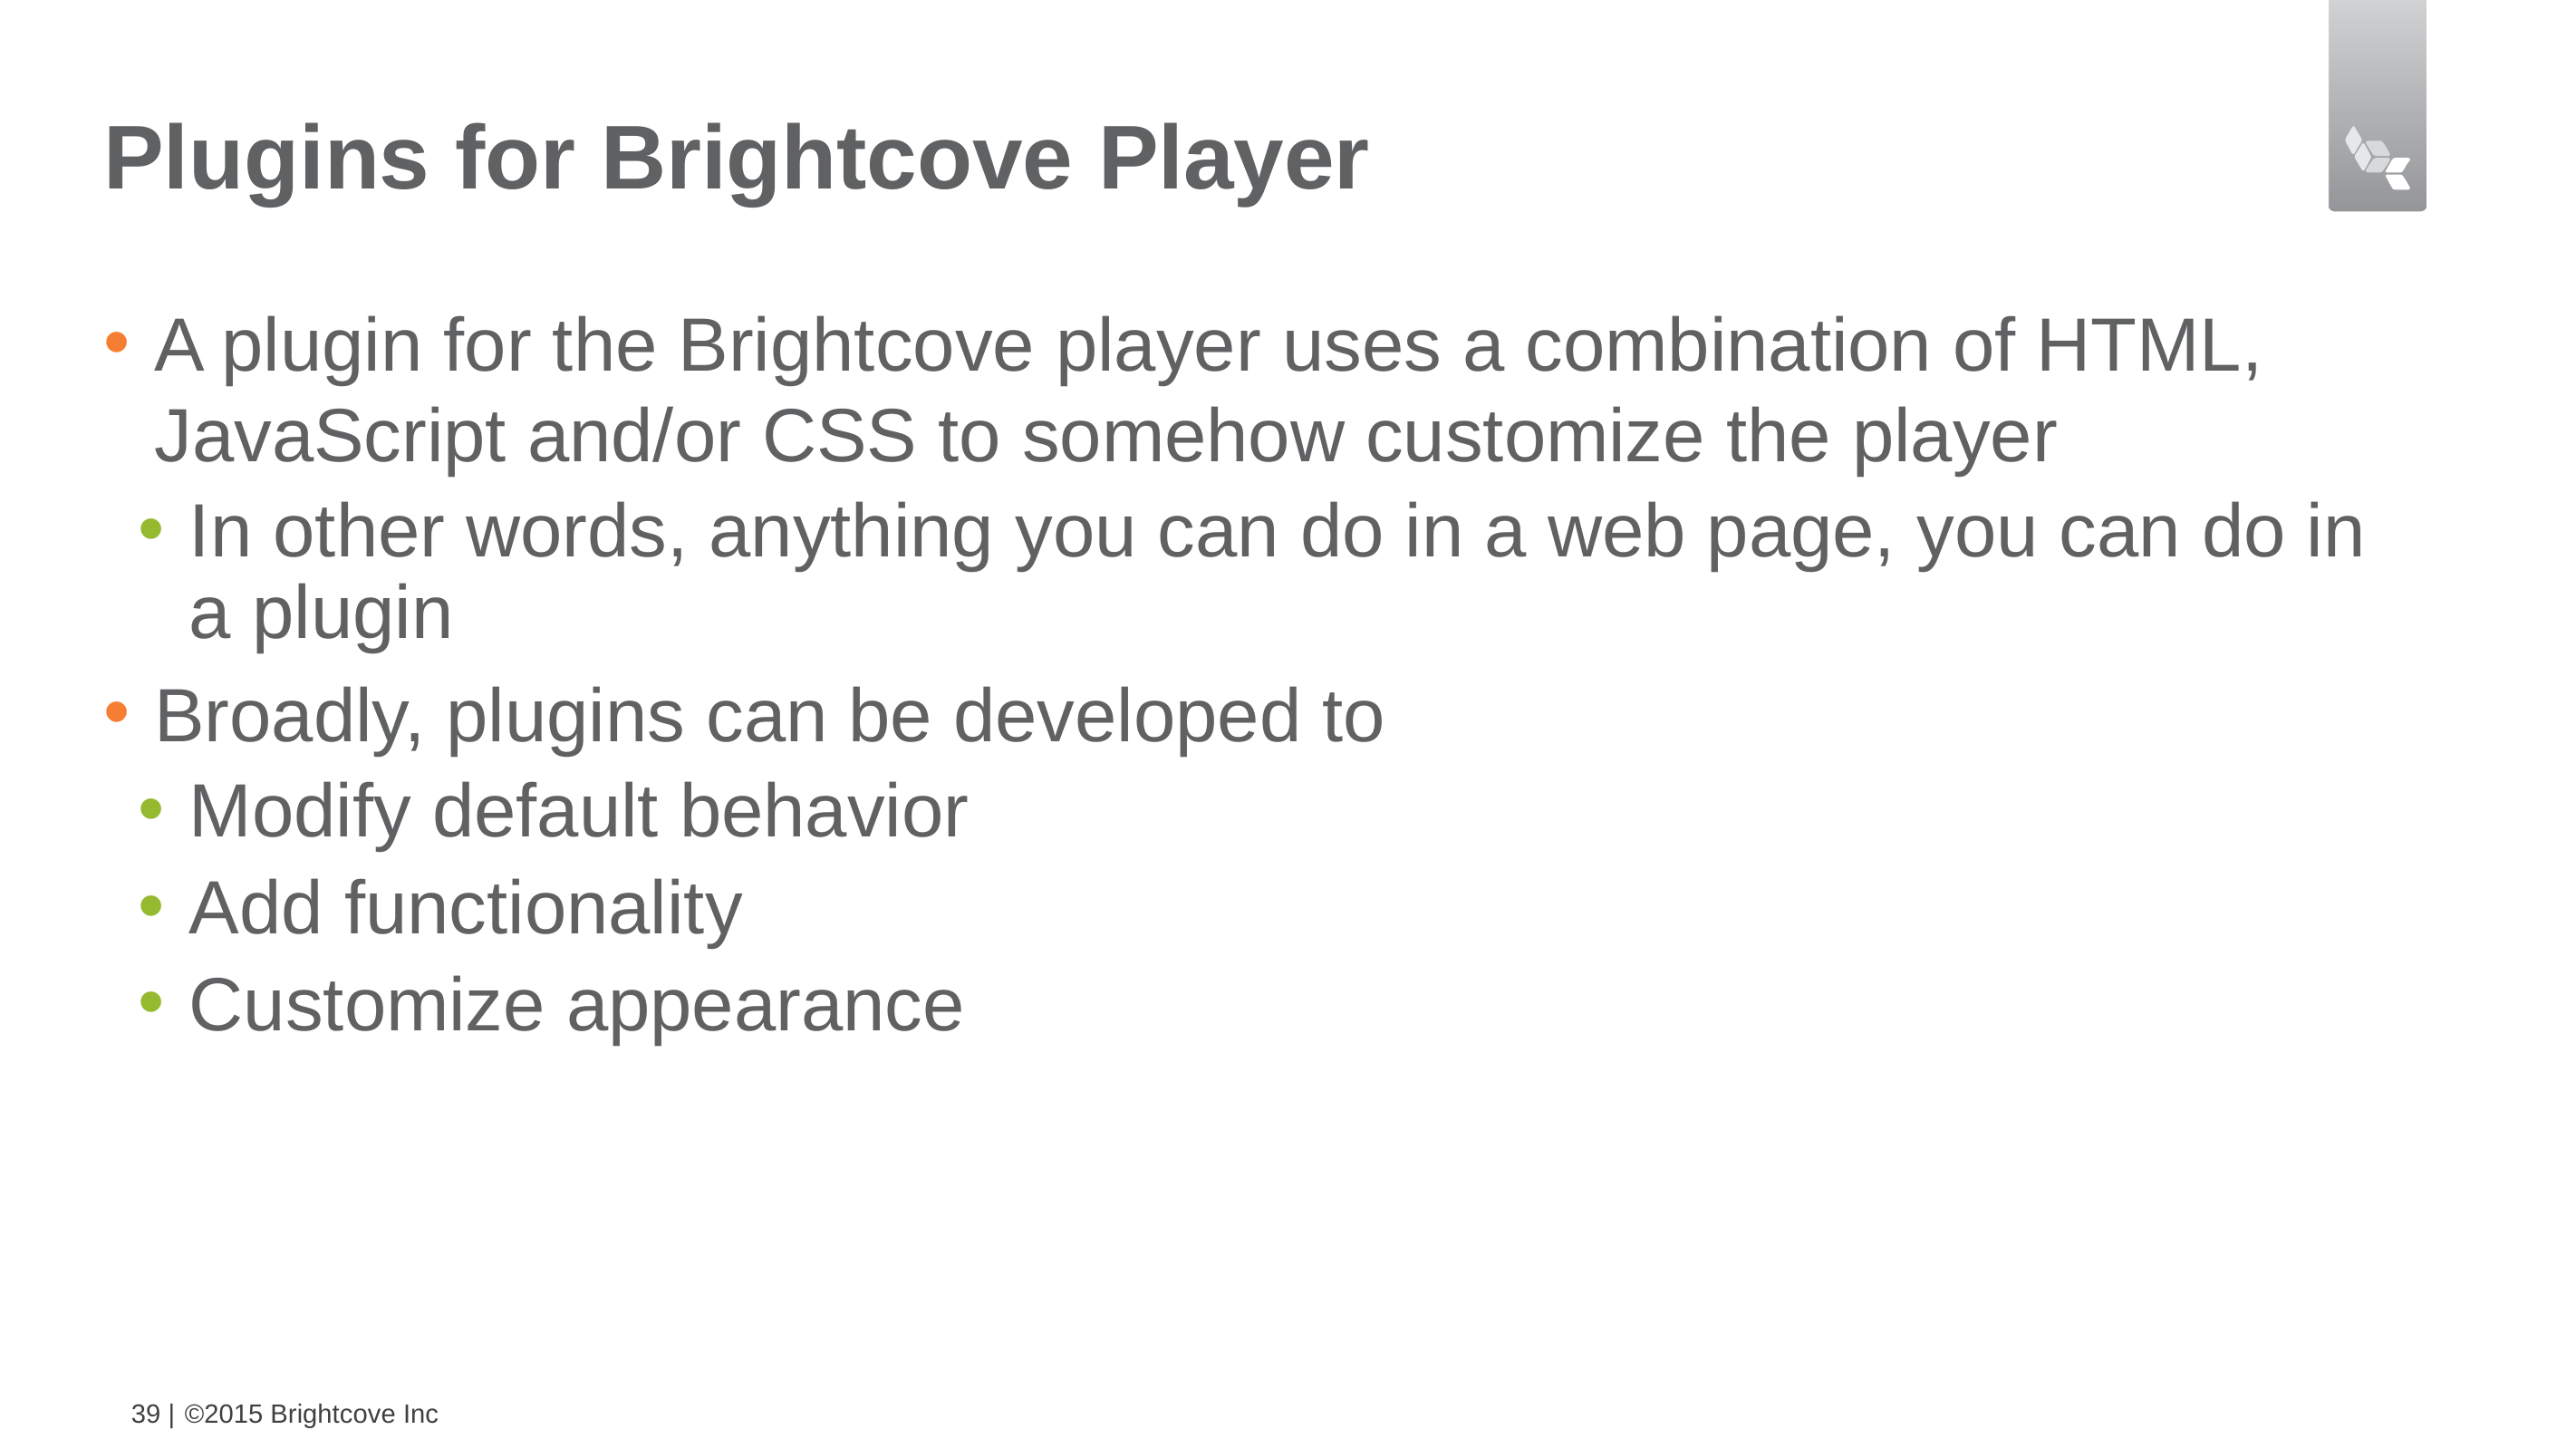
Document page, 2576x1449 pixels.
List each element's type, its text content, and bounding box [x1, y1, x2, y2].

footer ©2015 Brightcove Inc [189, 1374, 988, 1449]
slide_number 39 | [88, 1374, 189, 1449]
list A plugin for the Brightcove player uses a combination of HTML, JavaScript and/or CSS to somehow customize the player In other words, anything you can do in a web page, you can do in a plugin Broadly, plugins can be developed to Modify default behavior Add functionality Customize appearance [80, 284, 2441, 1302]
title Plugins for Brightcove Player [80, 44, 2270, 260]
